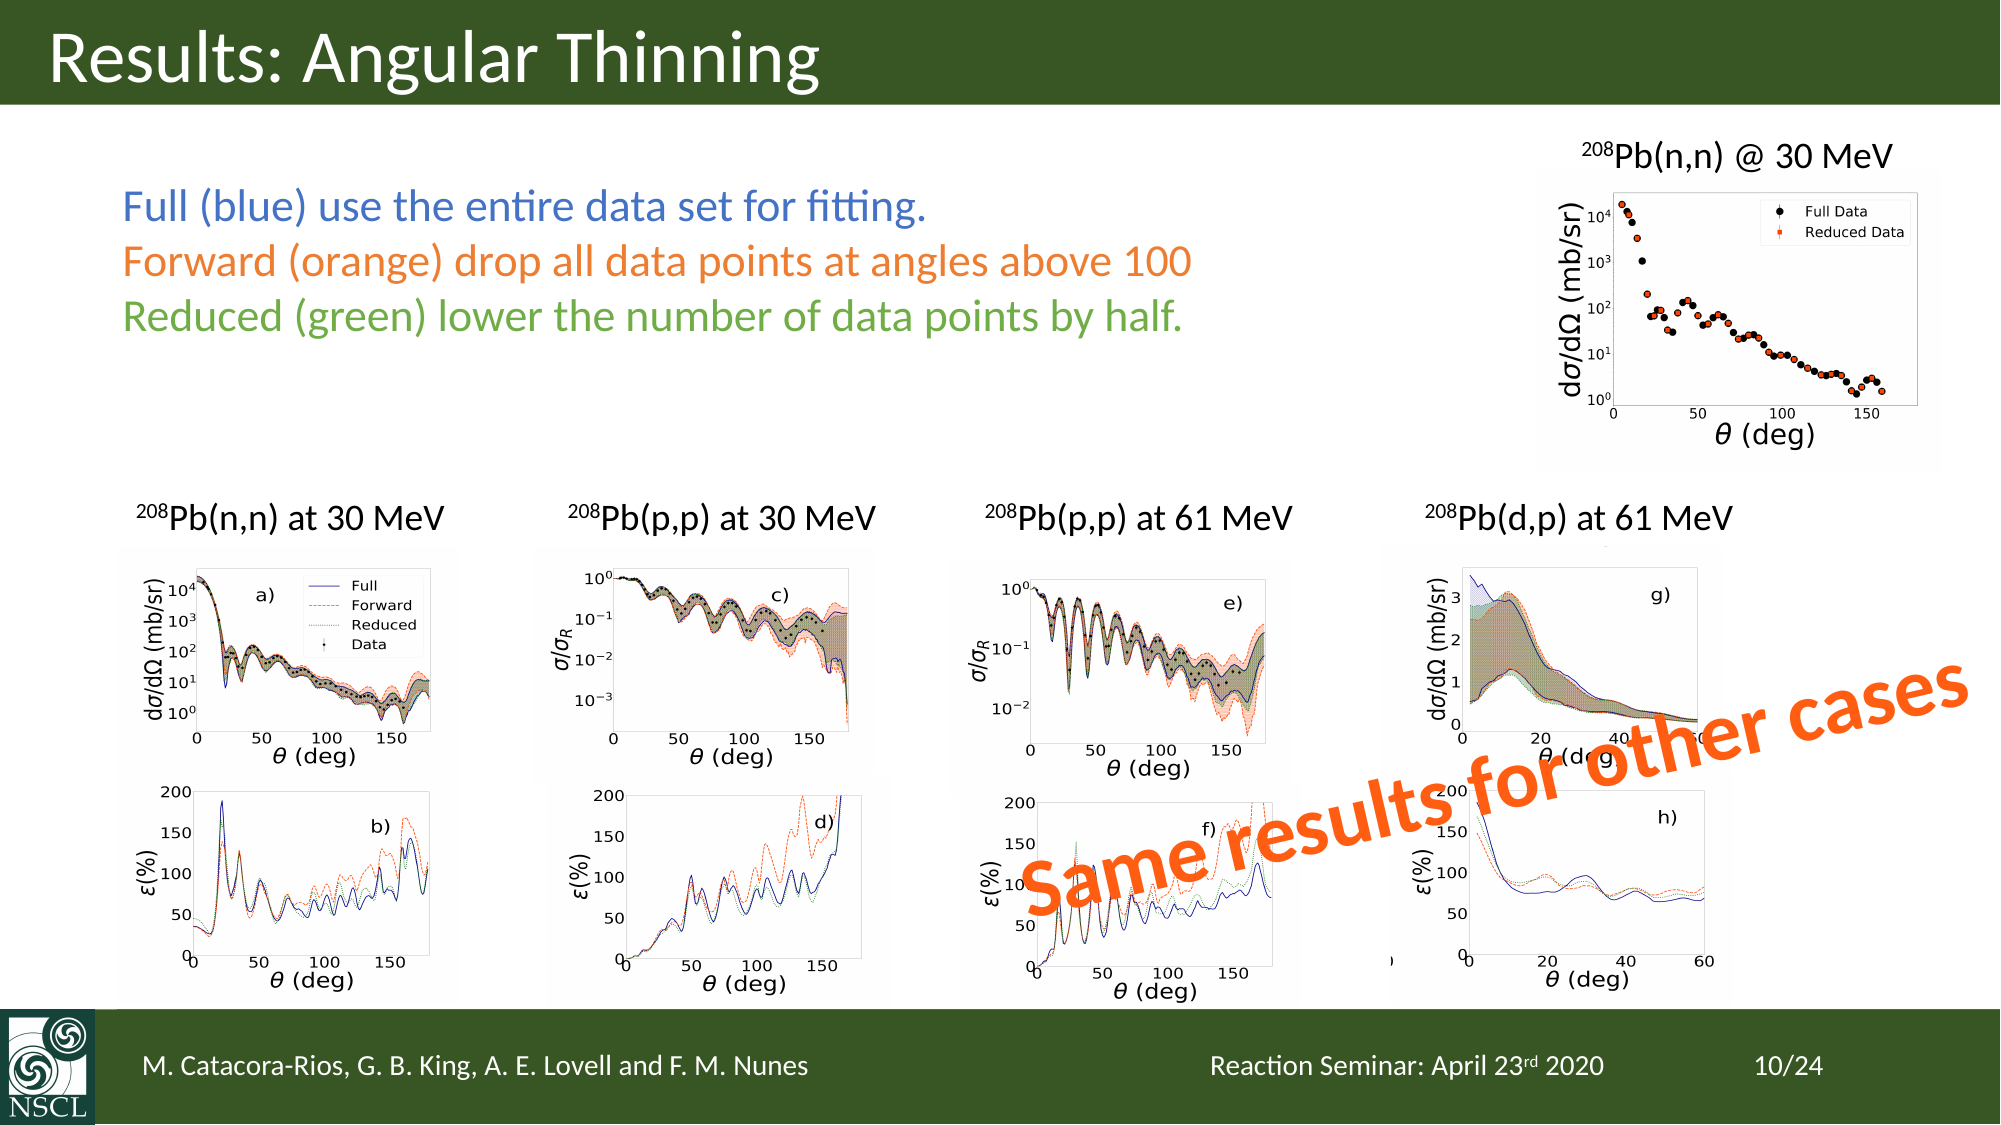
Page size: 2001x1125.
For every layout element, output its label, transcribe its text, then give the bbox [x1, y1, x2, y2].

text_box Results: Angular Thinning [0, 0, 2000, 105]
picture [532, 547, 890, 1009]
text_box Same results for other cases [1292, 745, 1390, 882]
picture [1536, 169, 1941, 473]
text_box 208Pb(p,p) at 30 MeV [552, 485, 892, 545]
text_box 208Pb(d,p) at 61 MeV [1409, 485, 1749, 546]
text_box 208Pb(n,n) @ 30 MeV [1566, 123, 1909, 169]
text_box Same results for other cases [1723, 609, 1993, 782]
picture [0, 1008, 117, 1125]
picture [1381, 546, 1733, 1007]
picture [116, 546, 458, 1003]
picture [949, 561, 1301, 1007]
text_box 208Pb(n,n) at 30 MeV [121, 485, 460, 545]
text_box M. Catacora-Rios, G. B. King, A. E. Lovell and F. M. Nunes Reaction Seminar: April 23rd 2020 10/24 [117, 1009, 2000, 1124]
text_box 208Pb(p,p) at 61 MeV [969, 485, 1309, 546]
